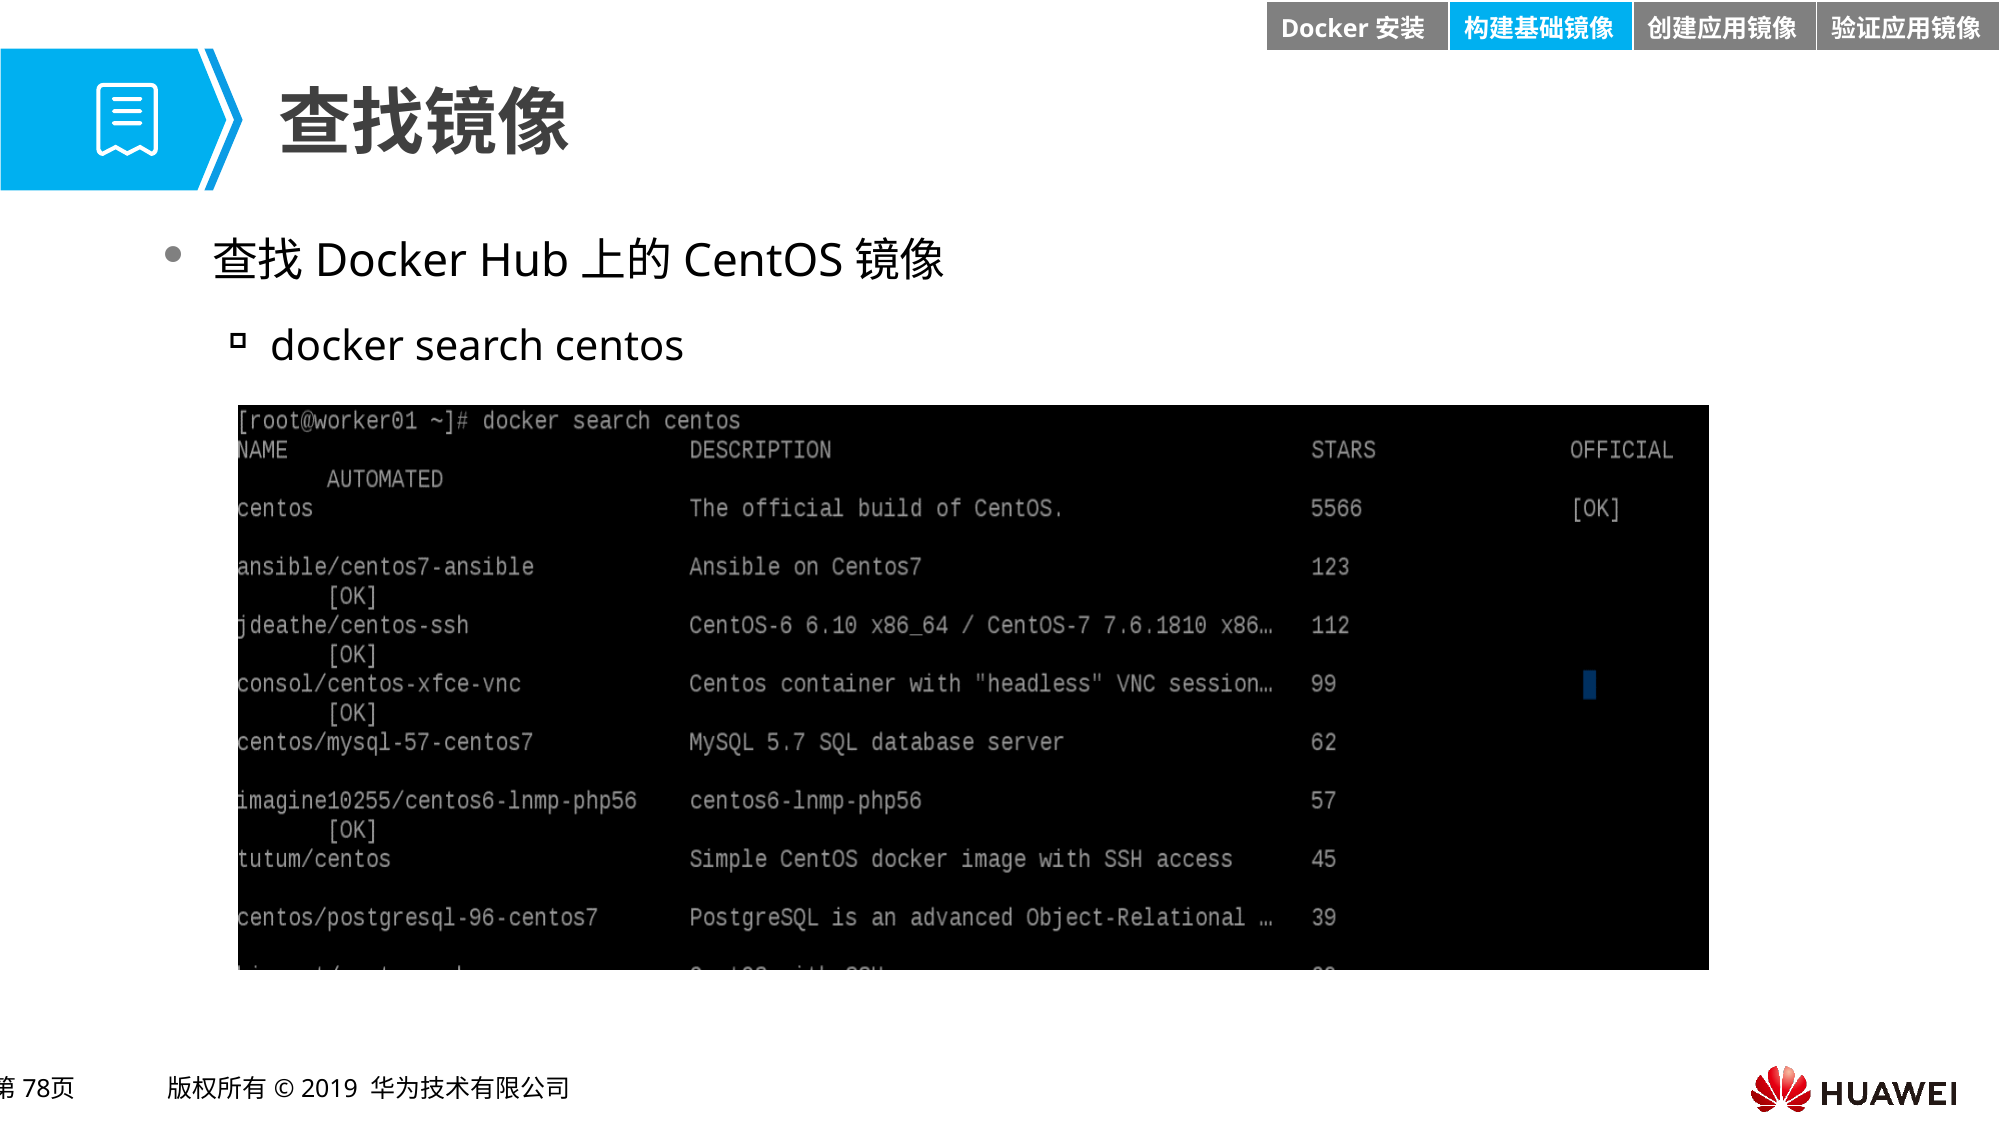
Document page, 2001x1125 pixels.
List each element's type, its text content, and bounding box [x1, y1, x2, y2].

picture [1751, 1066, 1956, 1112]
title 查找镜像 [261, 67, 1875, 173]
table_header Docker安装 [1267, 2, 1448, 50]
picture [237, 405, 1709, 971]
table_header 构建基础镜像 [1450, 2, 1632, 50]
text_box [149, 202, 1882, 1024]
table_header 验证应用镜像 [1817, 2, 1999, 50]
table_header 创建应用镜像 [1634, 2, 1816, 50]
